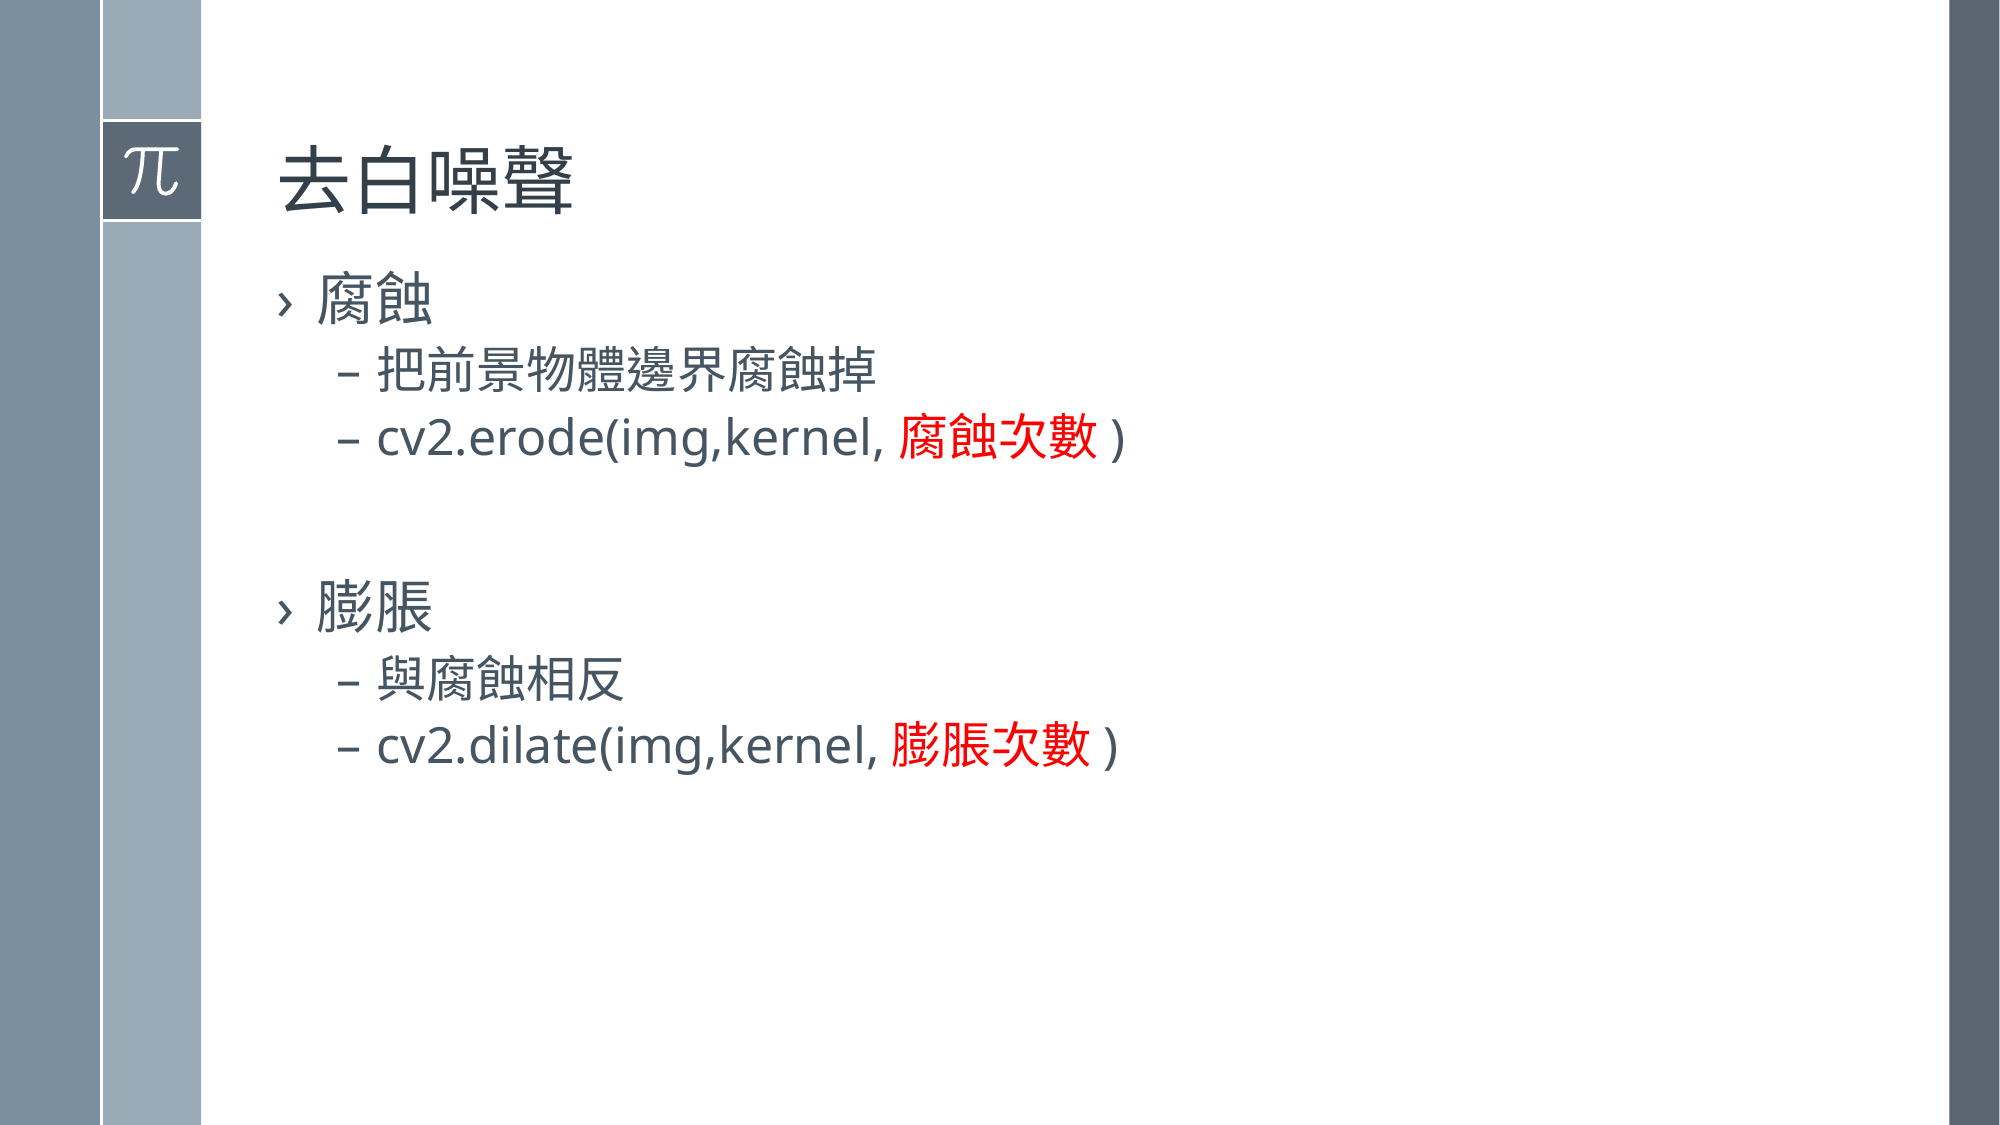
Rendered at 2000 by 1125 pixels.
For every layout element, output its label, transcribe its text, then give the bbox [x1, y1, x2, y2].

list 腐蝕 把前景物體邊界腐蝕掉 cv2.erode(img,kernel,腐蝕次數) 膨脹 與腐蝕相反 cv2.dilate(img,kernel,膨脹次數) [261, 262, 1867, 1013]
title 去白噪聲 [261, 29, 1867, 233]
